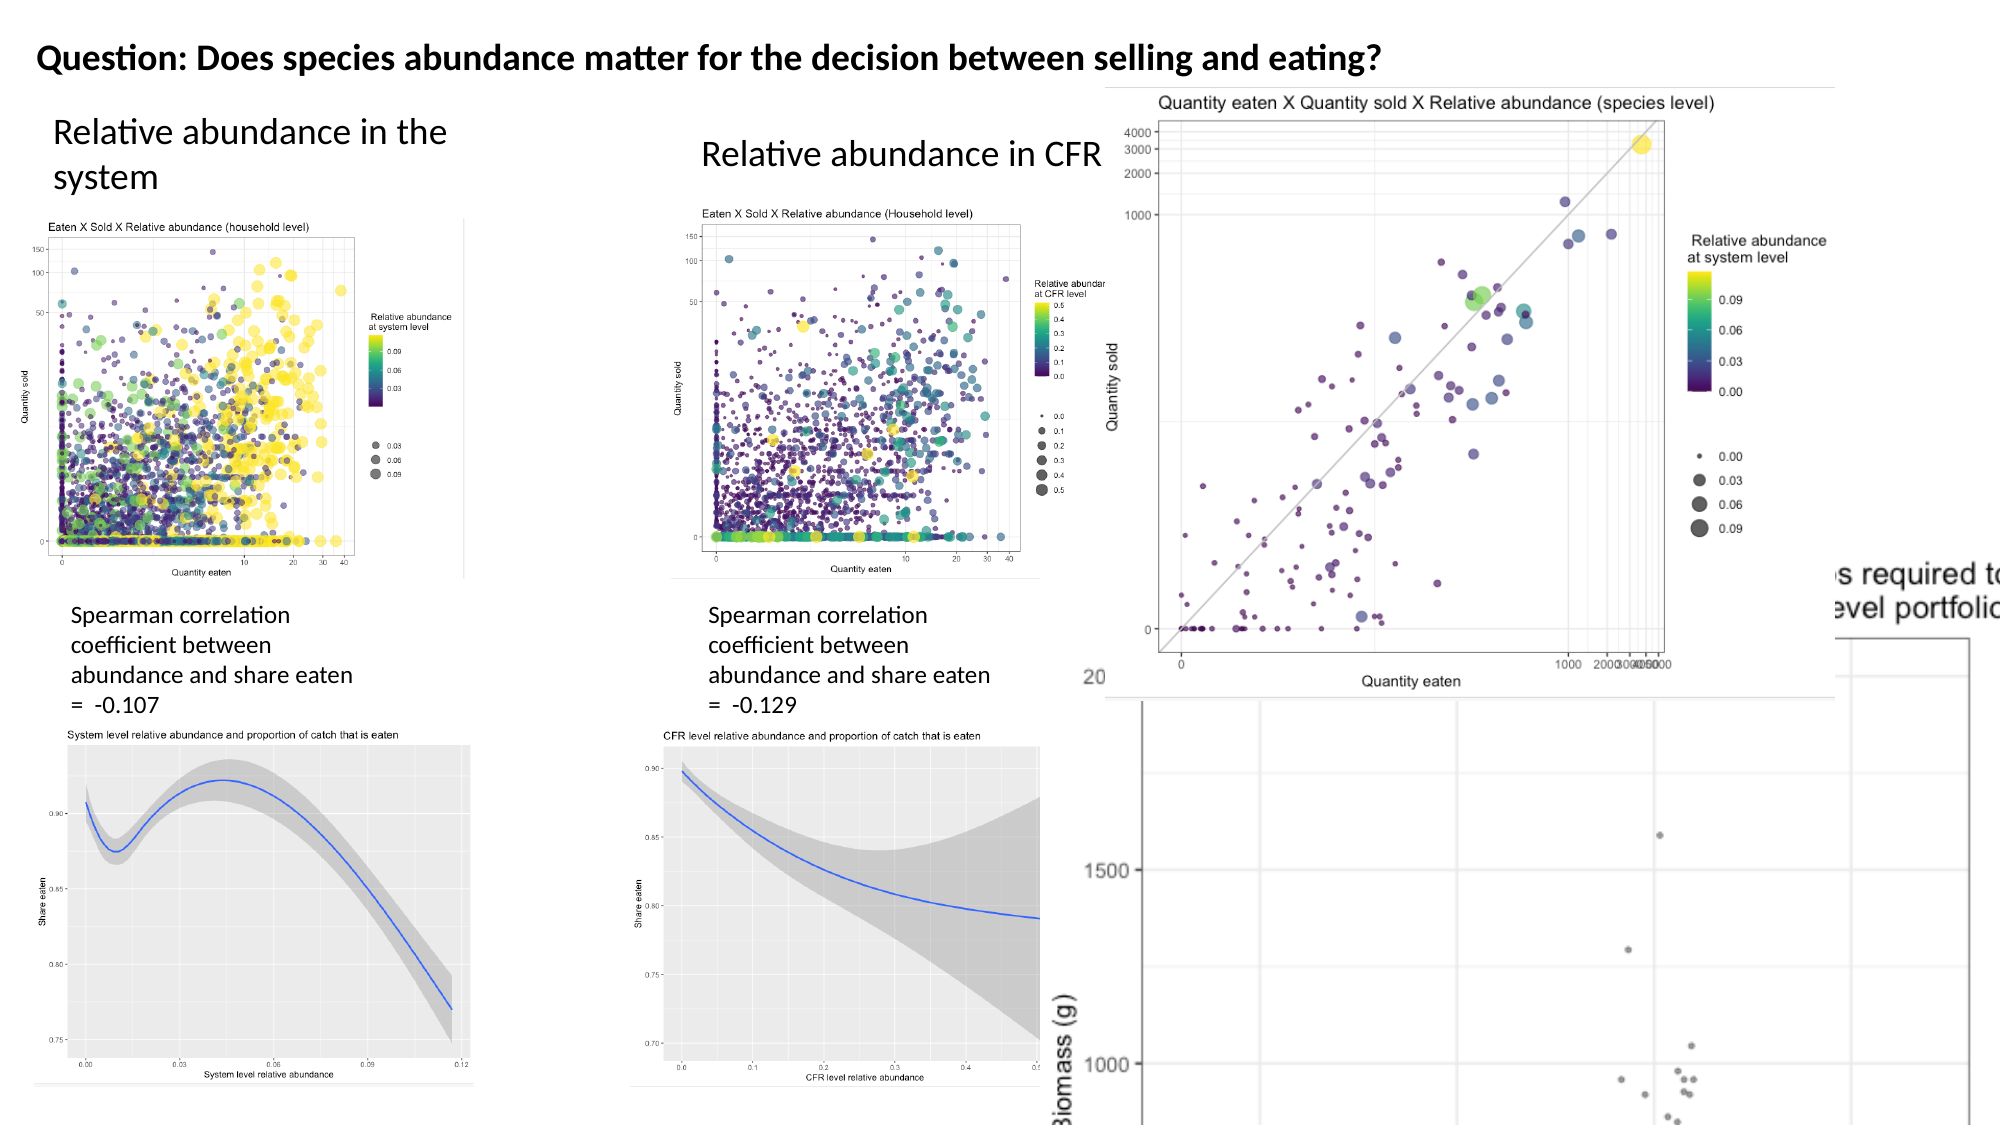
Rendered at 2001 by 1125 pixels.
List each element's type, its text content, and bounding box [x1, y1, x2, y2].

text_box Spearman correlation coefficient between abundance and share eaten = -0.129 [693, 590, 1019, 726]
picture [33, 727, 474, 1087]
picture [17, 218, 465, 579]
text_box Spearman correlation coefficient between abundance and share eaten = -0.107 [56, 590, 382, 726]
text_box Relative abundance in CFR [686, 121, 1105, 181]
picture [629, 87, 2000, 1125]
text_box Question: Does species abundance matter for the decision between selling and eating? [21, 25, 1408, 86]
text_box Relative abundance in the system [38, 100, 510, 205]
